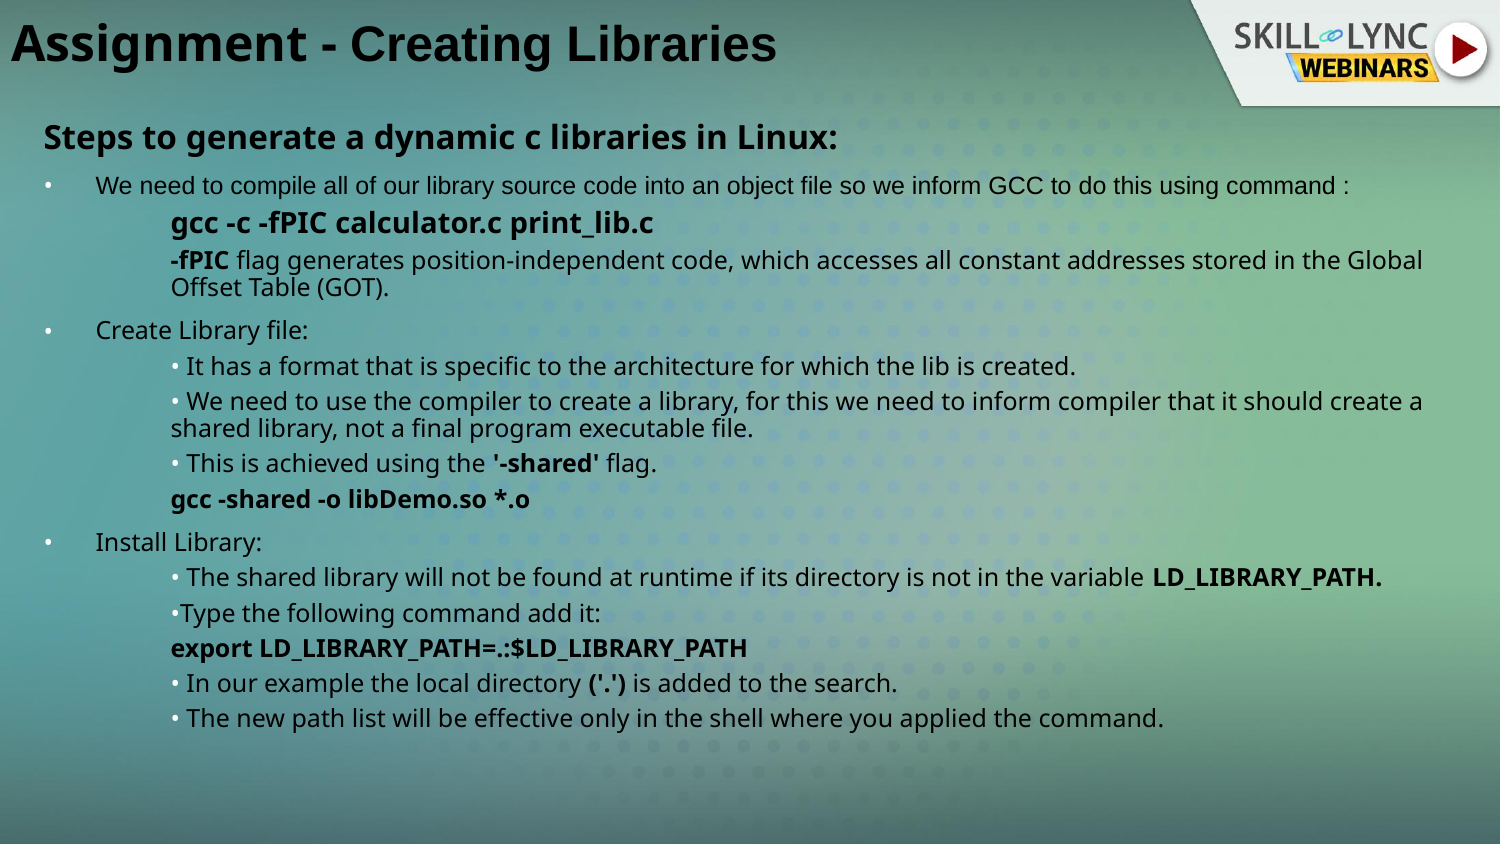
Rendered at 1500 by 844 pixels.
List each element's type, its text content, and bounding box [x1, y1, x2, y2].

list Steps to generate a dynamic c libraries in Linux: We need to compile all of our library source code into an object file so we inform GCC to do this using command : gcc -c -fPIC calculator.c print_lib.c -fPIC flag generates position-independent code, which accesses all constant addresses stored in the Global Offset Table (GOT). Create Library file: It has a format that is specific to the architecture for which the lib is created. We need to use the compiler to create a library, for this we need to inform compiler that it should create a shared library, not a final program executable file. This is achieved using the '-shared' flag. gcc -shared -o libDemo.so *.o Install Library: The shared library will not be found at runtime if its directory is not in the variable LD_LIBRARY_PATH. Type the following command add it: export LD_LIBRARY_PATH=.:$LD_LIBRARY_PATH In our example the local directory ('.') is added to the search. The new path list will be effective only in the shell where you applied the command. [9, 114, 1491, 769]
text_box Assignment - Creating Libraries [0, 17, 1294, 73]
picture [0, 0, 1500, 844]
